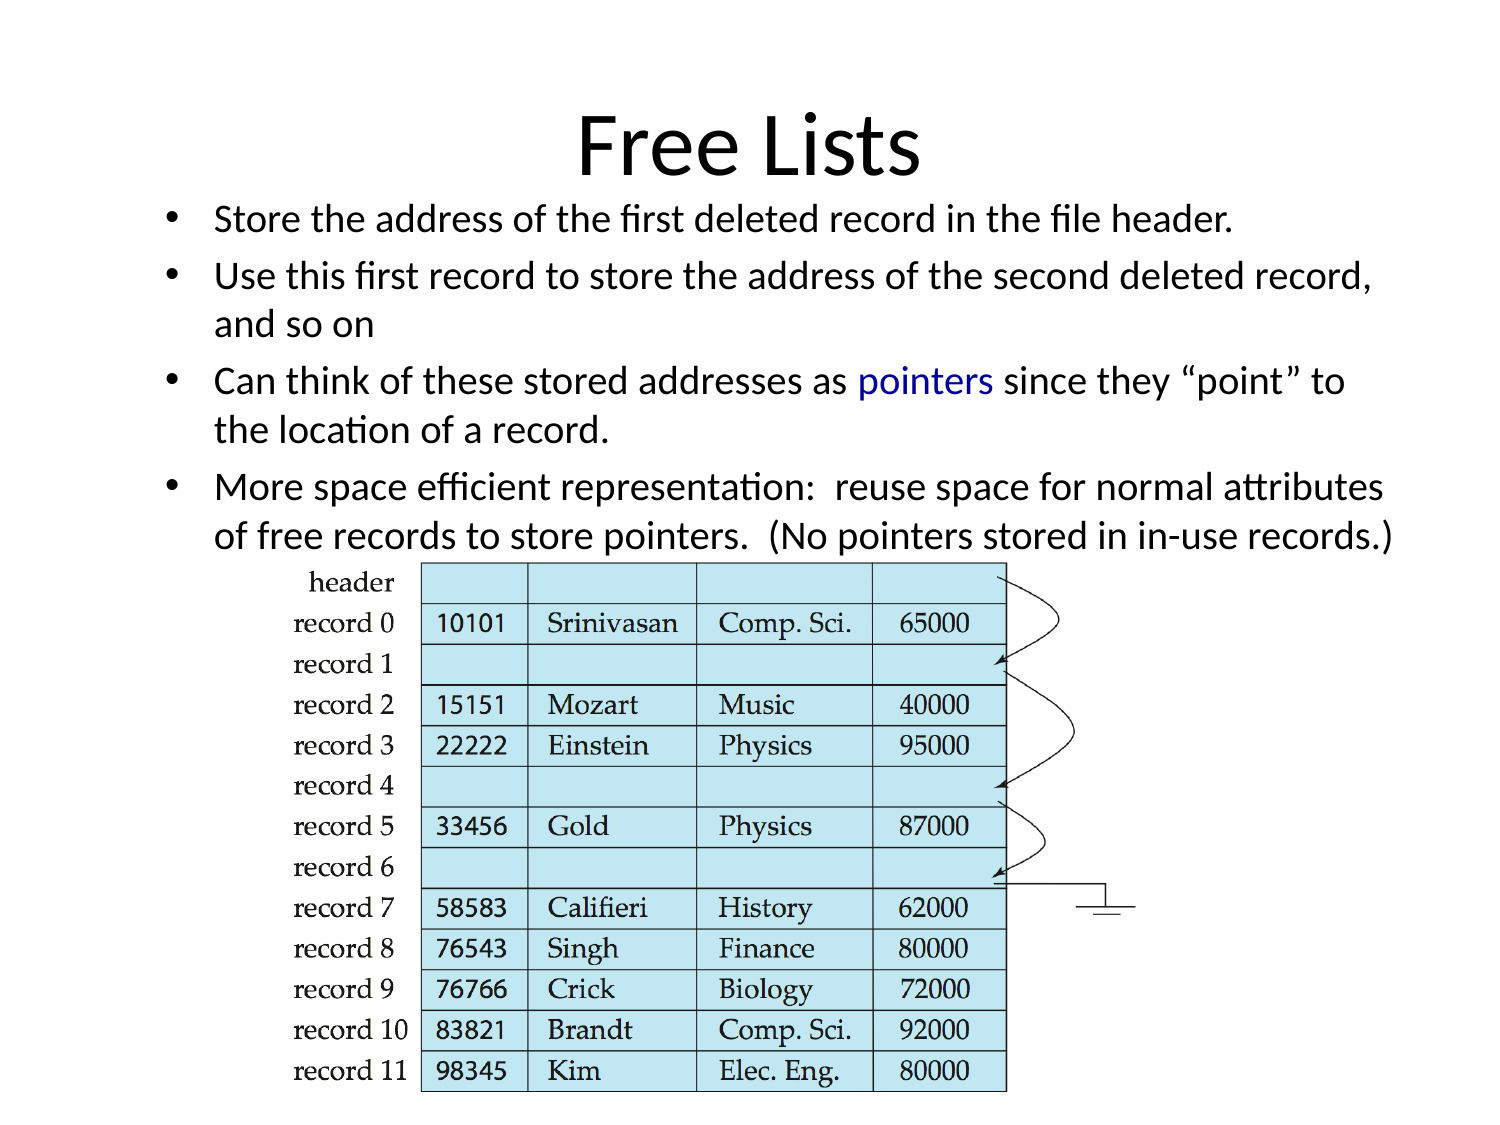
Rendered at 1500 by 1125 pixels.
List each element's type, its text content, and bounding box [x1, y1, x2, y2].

title Free Lists [75, 45, 1425, 233]
picture [293, 561, 1137, 1092]
list Store the address of the first deleted record in the file header. Use this first record to store the address of the second deleted record, and so on Can think of these stored addresses as pointers since they “point” to the location of a record. More space efficient representation: reuse space for normal attributes of free records to store pointers. (No pointers stored in in-use records.) [150, 184, 1423, 585]
